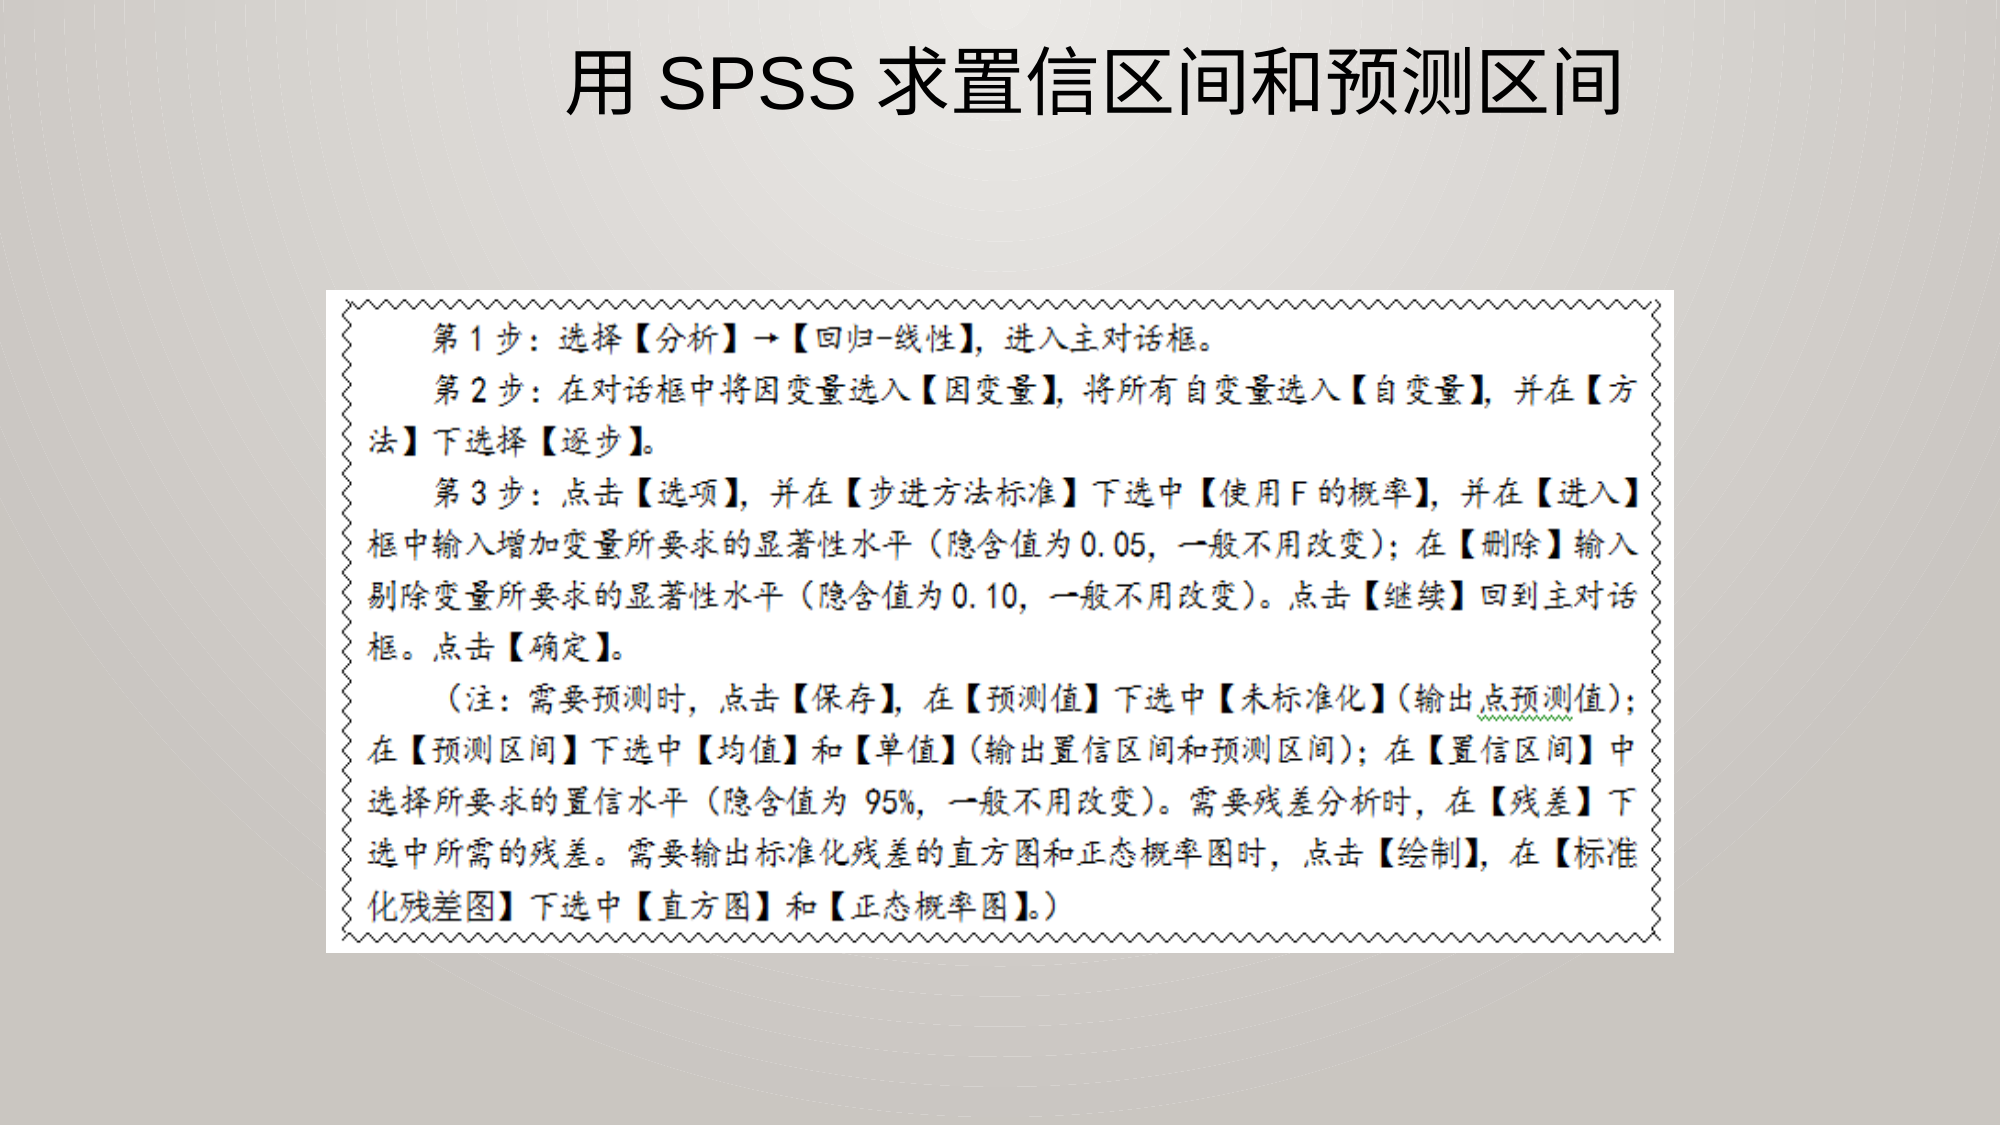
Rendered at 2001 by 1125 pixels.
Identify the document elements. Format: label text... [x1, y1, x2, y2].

title 用SPSS求置信区间和预测区间 [549, 37, 1700, 200]
picture [326, 290, 1674, 953]
